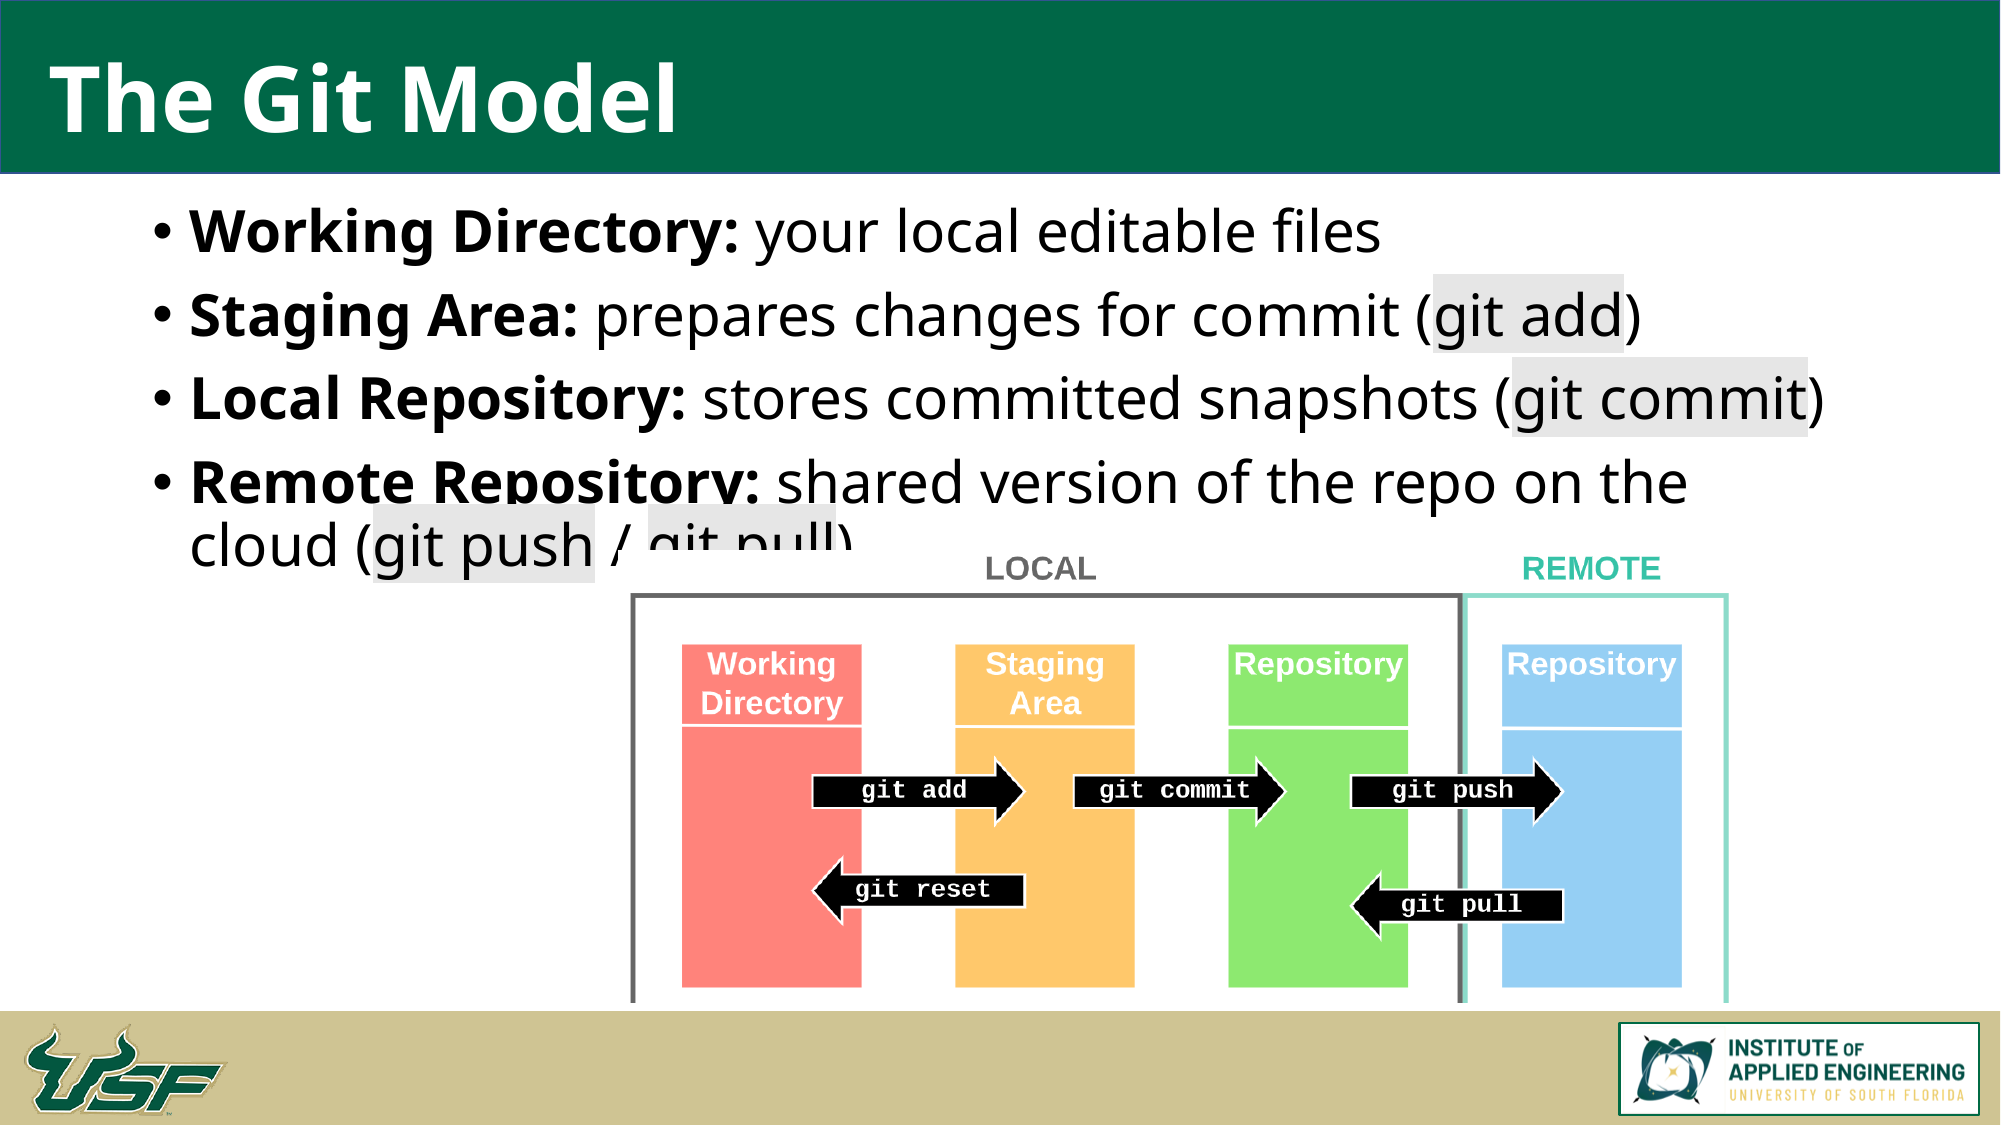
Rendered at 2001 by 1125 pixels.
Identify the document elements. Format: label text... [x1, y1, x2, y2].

picture [618, 550, 1769, 1003]
title The Git Model [33, 45, 1912, 144]
list Working Directory: your local editable files Staging Area: prepares changes for commit (git add) Local Repository: stores committed snapshots (git commit) Remote Repository: shared version of the repo on the cloud (git push / git pull) [137, 194, 1867, 1003]
picture [22, 964, 230, 1125]
picture [1621, 1024, 1978, 1114]
